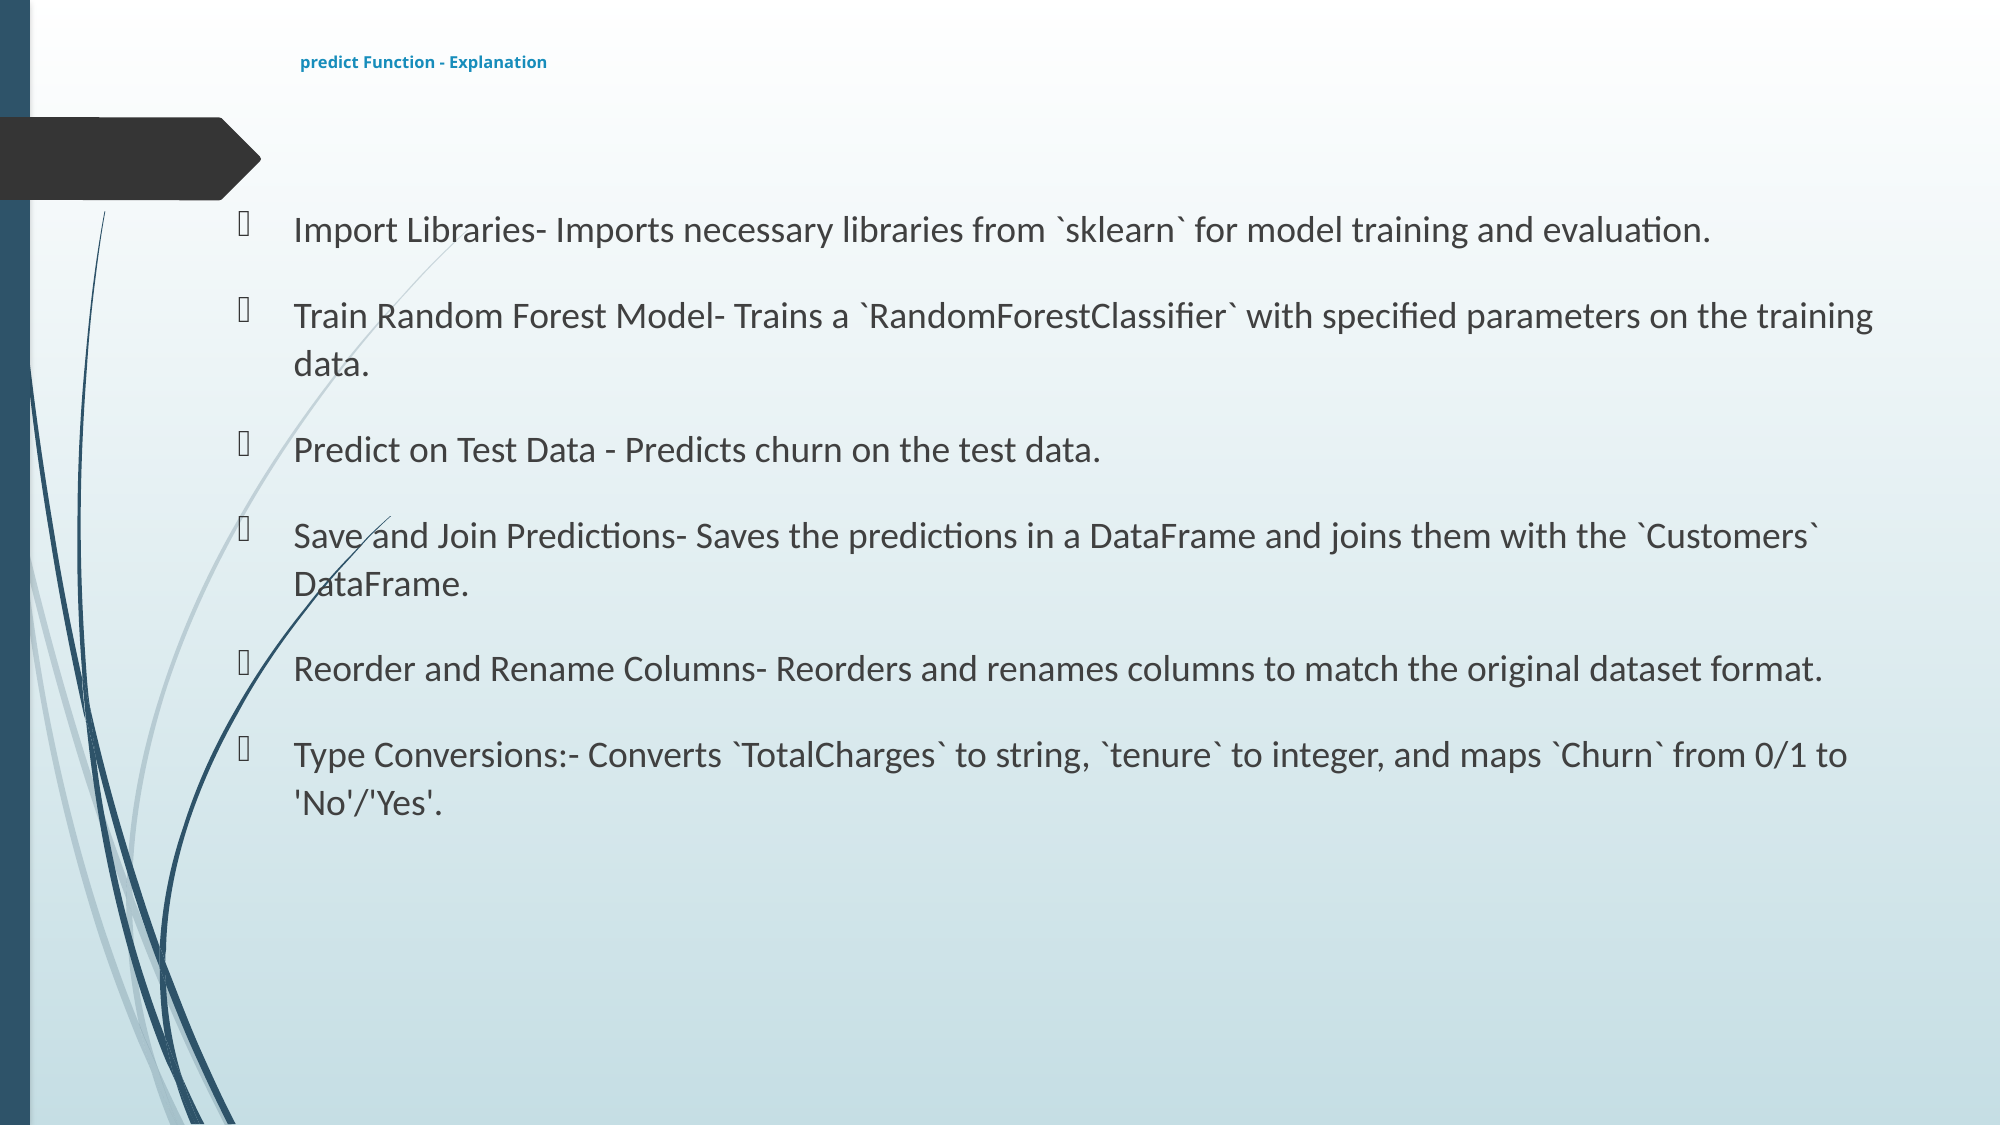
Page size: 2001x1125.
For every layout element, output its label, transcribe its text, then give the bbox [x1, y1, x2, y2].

title predict Function - Explanation [285, 45, 1860, 158]
list Import Libraries- Imports necessary libraries from `sklearn` for model training and evaluation. Train Random Forest Model- Trains a `RandomForestClassifier` with specified parameters on the training data. Predict on Test Data - Predicts churn on the test data. Save and Join Predictions- Saves the predictions in a DataFrame and joins them with the `Customers` DataFrame. Reorder and Rename Columns- Reorders and renames columns to match the original dataset format. Type Conversions:- Converts `TotalCharges` to string, `tenure` to integer, and maps `Churn` from 0/1 to 'No'/'Yes'. [222, 194, 1974, 1105]
